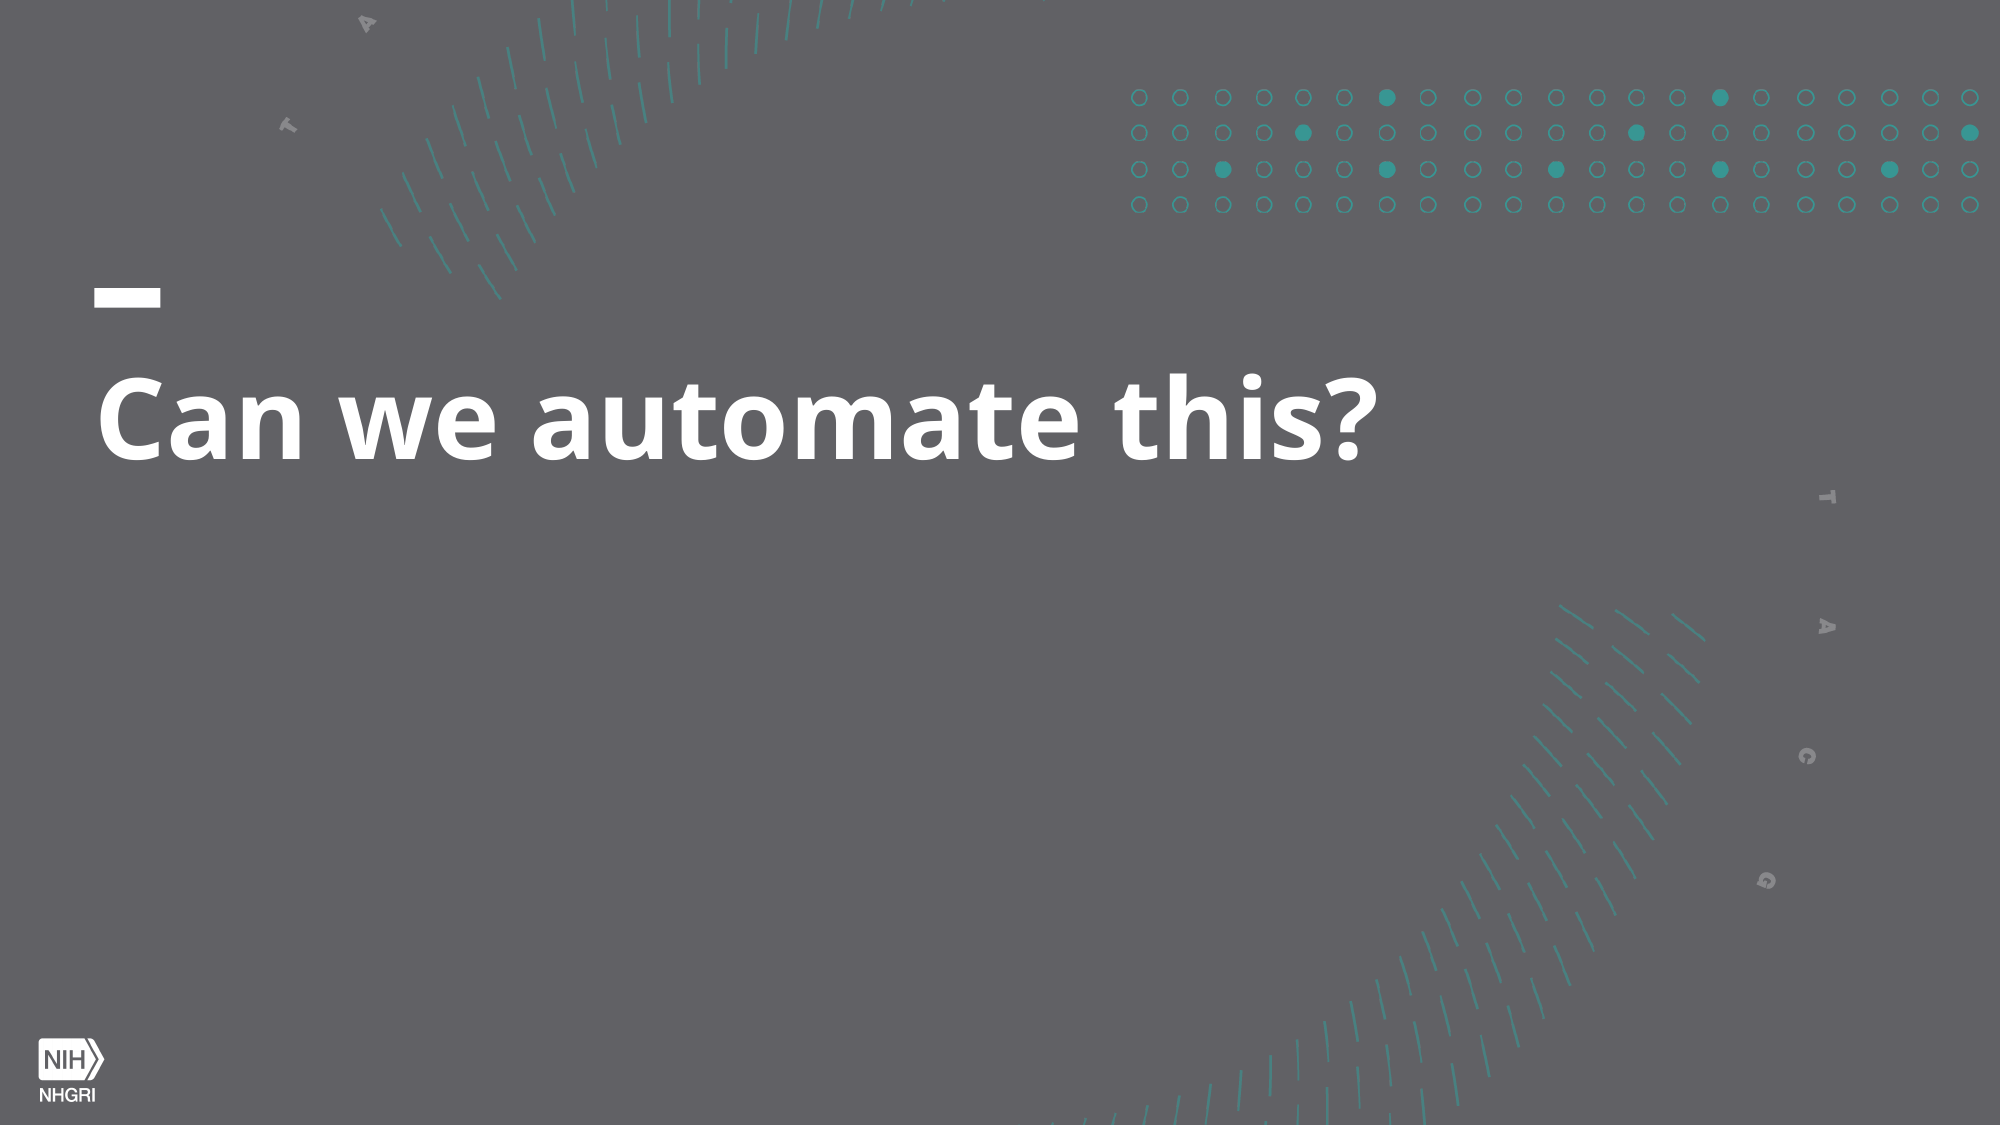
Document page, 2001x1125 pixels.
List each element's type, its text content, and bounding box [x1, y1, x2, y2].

title Can we automate this? [94, 354, 1906, 619]
picture [0, 0, 2000, 1125]
